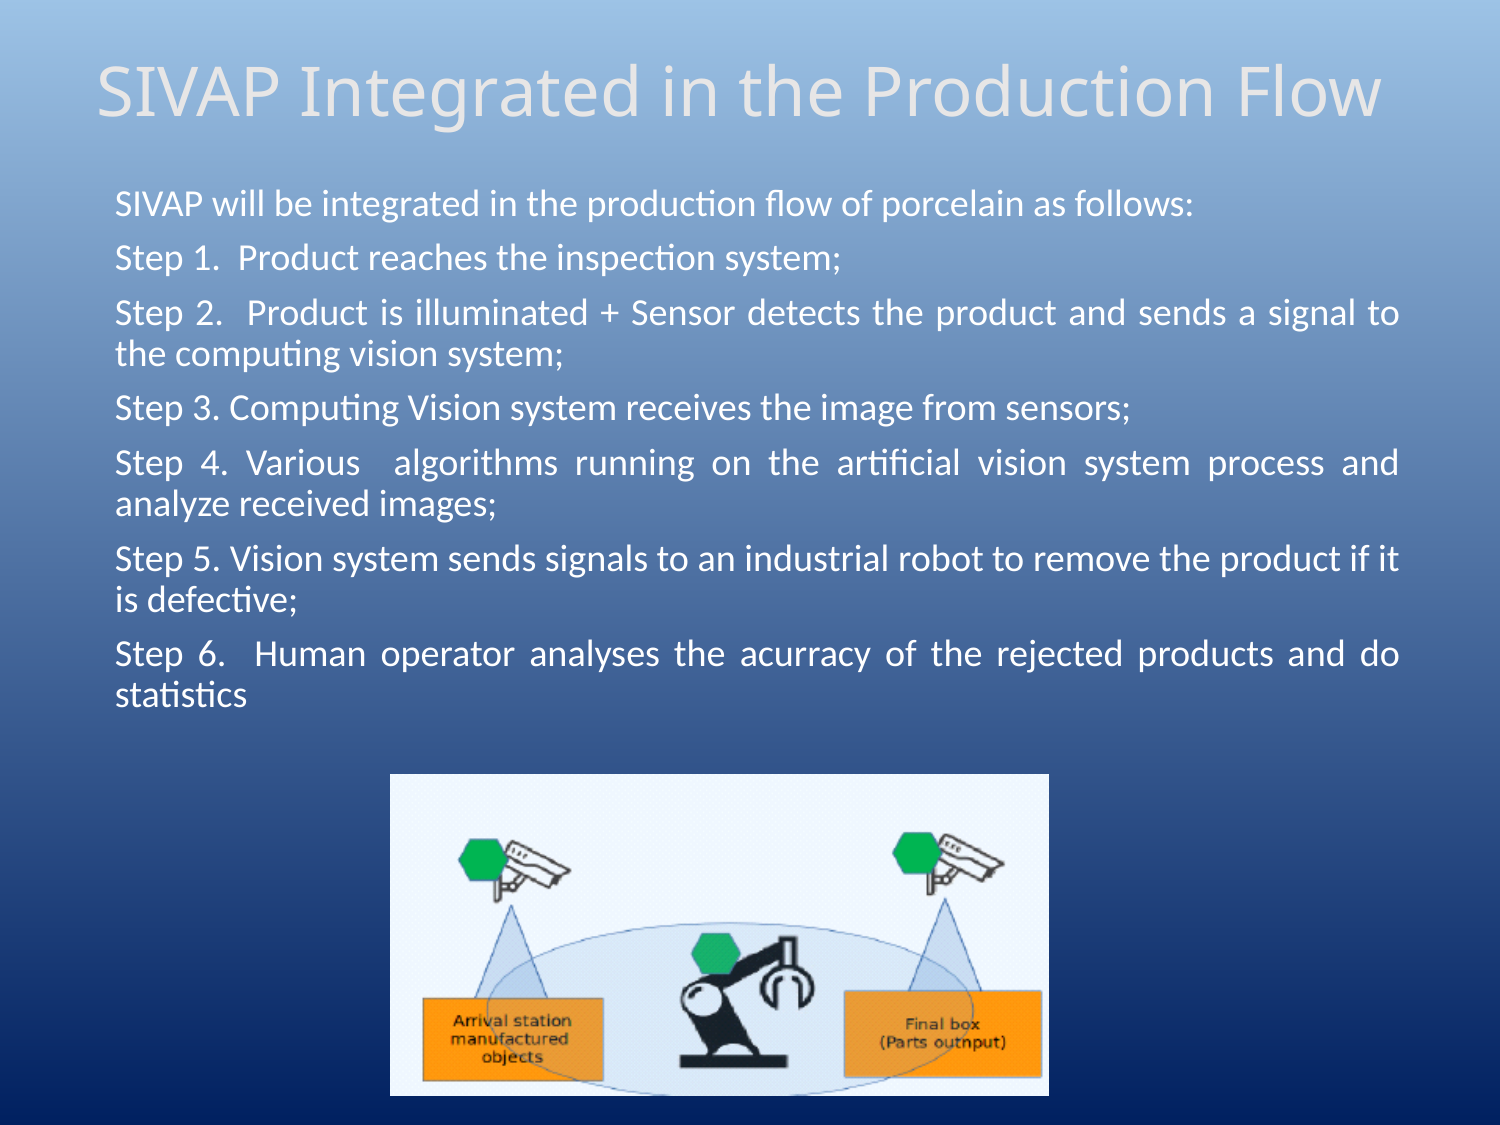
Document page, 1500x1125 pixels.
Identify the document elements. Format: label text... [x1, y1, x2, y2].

picture [390, 774, 1050, 1096]
title SIVAP Integrated in the Production Flow [64, 40, 1415, 149]
footer [CONFIDENTIAL] [496, 1096, 1004, 1103]
list SIVAP will be integrated in the production flow of porcelain as follows: Step 1. Product reaches the inspection system; Step 2. Product is illuminated + Sensor detects the product and sends a signal to the computing vision system; Step 3. Computing Vision system receives the image from sensors; Step 4. Various algorithms running on the artificial vision system process and analyze received images; Step 5. Vision system sends signals to an industrial robot to remove the product if it is defective; Step 6. Human operator analyses the acurracy of the rejected products and do statistics [99, 175, 1415, 725]
